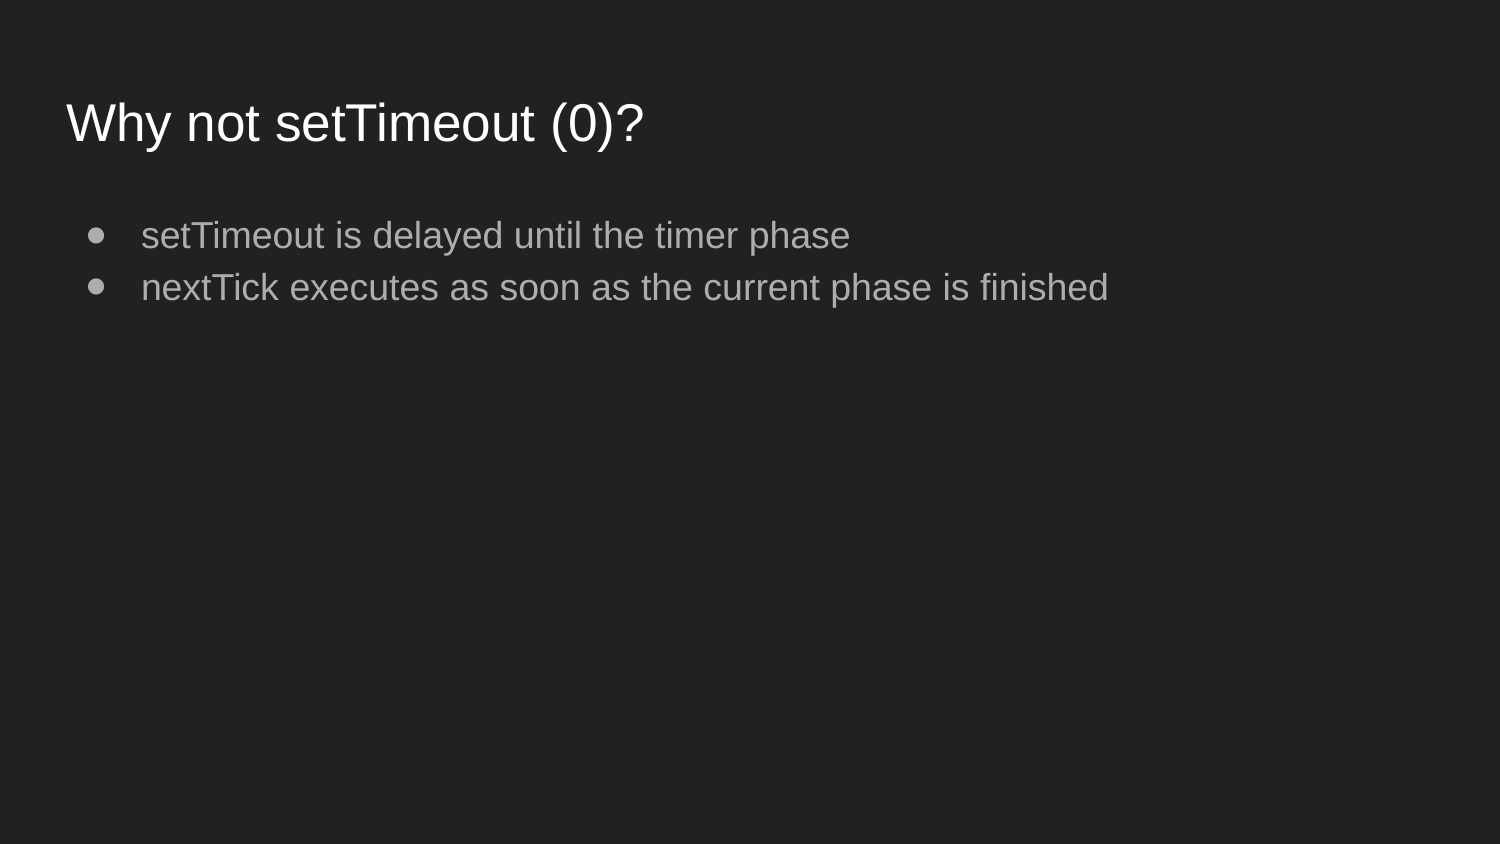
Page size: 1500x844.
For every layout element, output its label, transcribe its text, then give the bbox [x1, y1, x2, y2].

title Why not setTimeout (0)? [51, 72, 1449, 167]
list setTimeout is delayed until the timer phase nextTick executes as soon as the current phase is finished [51, 189, 1449, 750]
